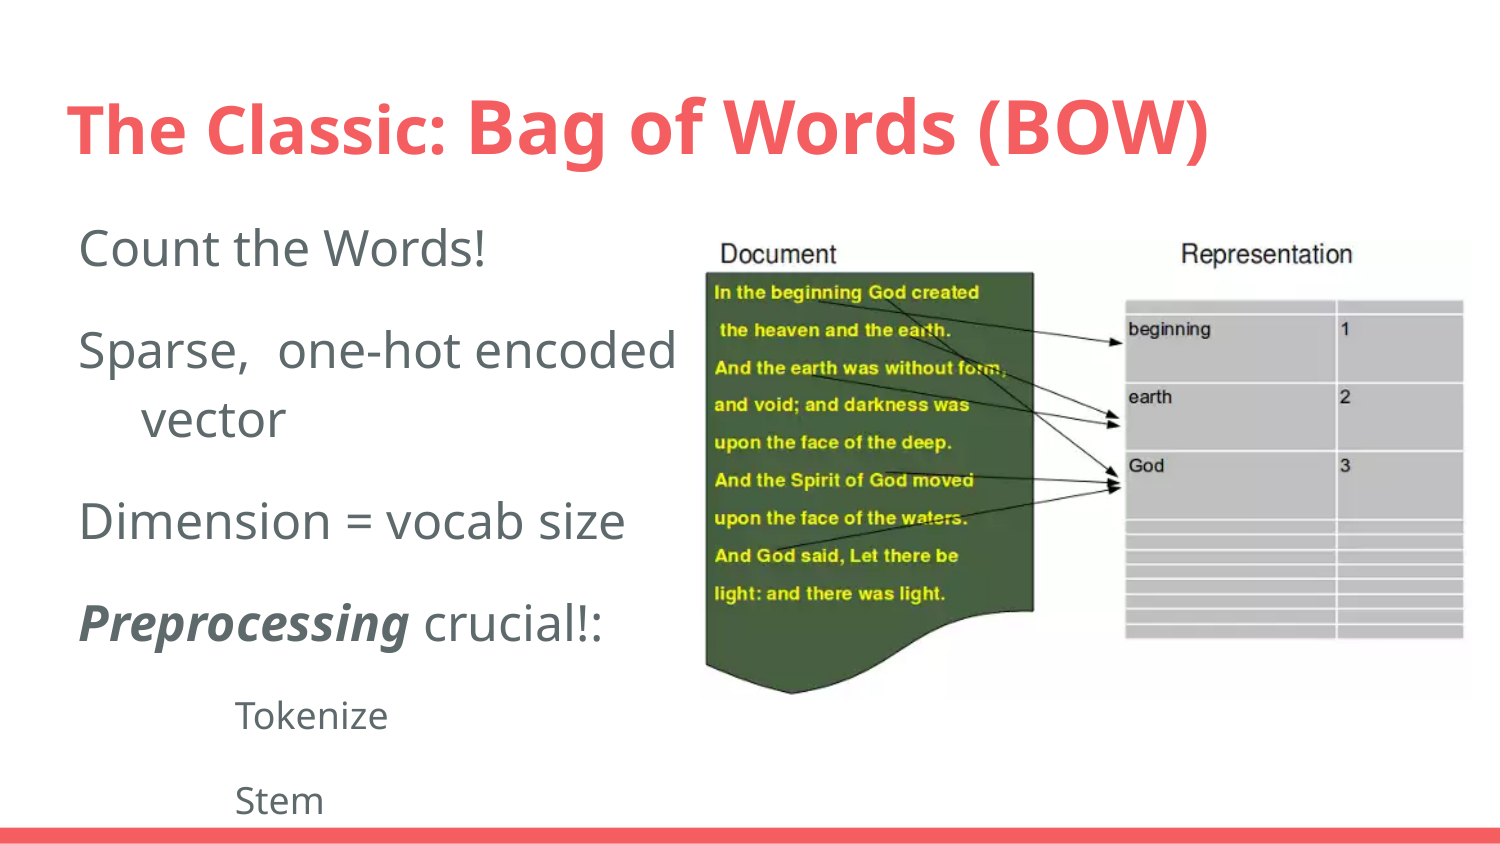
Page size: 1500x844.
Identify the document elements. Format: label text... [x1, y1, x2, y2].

list Count the Words! Sparse, one-hot encoded vector Dimension = vocab size Preprocessing crucial!: Tokenize Stem Lemmatize Stop-words removal ... [51, 192, 701, 780]
title The Classic: Bag of Words (BOW) [51, 64, 1449, 167]
picture [699, 241, 1472, 700]
